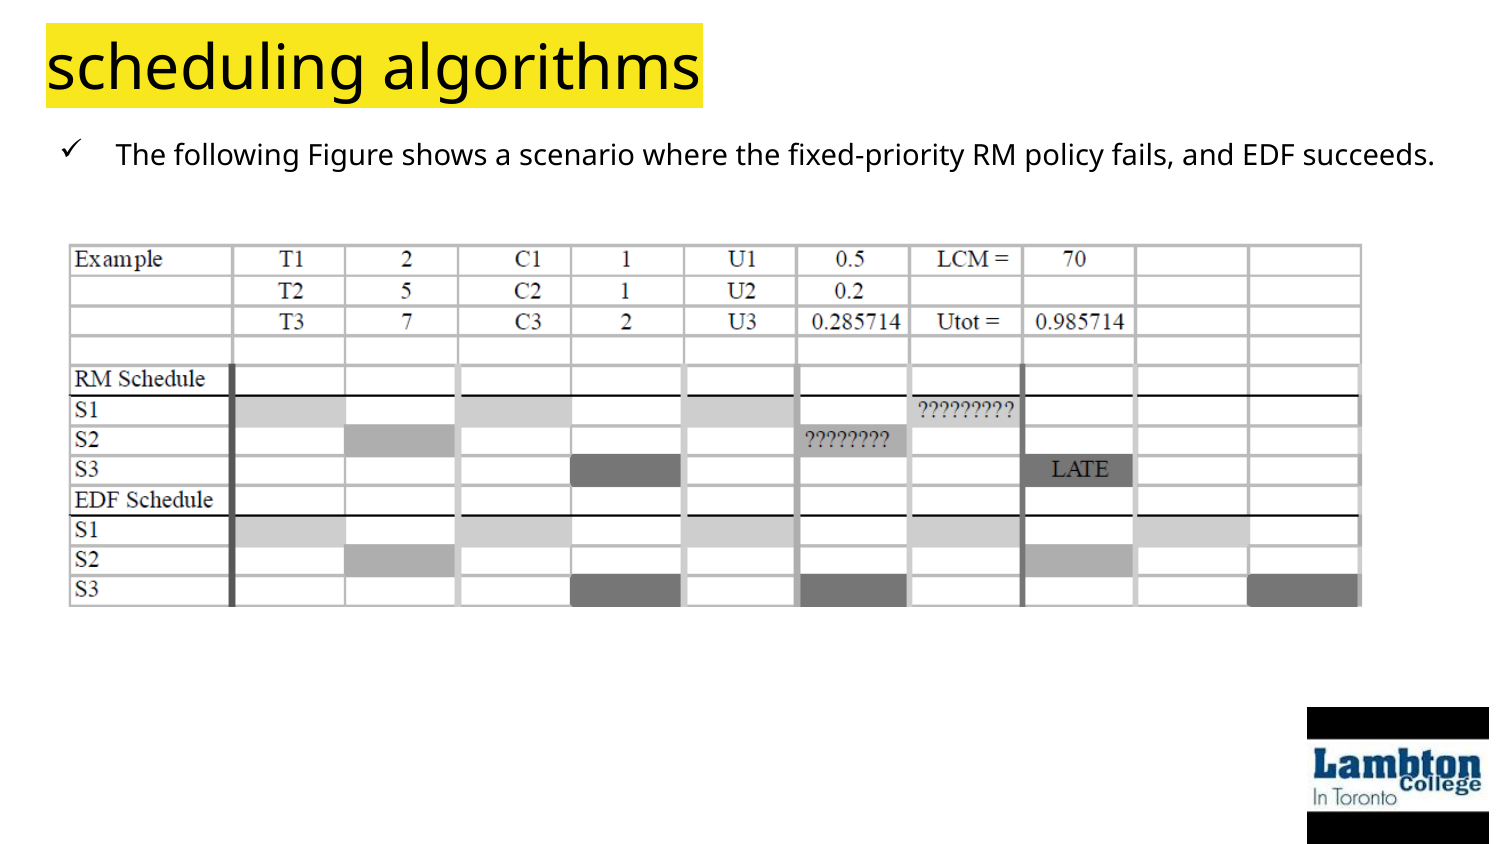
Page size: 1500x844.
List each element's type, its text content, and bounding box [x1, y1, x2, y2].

text_box scheduling algorithms [31, 12, 1430, 107]
picture [1307, 707, 1489, 844]
picture [62, 236, 1369, 607]
text_box The following Figure shows a scenario where the fixed-priority RM policy fails, and EDF succeeds. [25, 116, 1464, 664]
